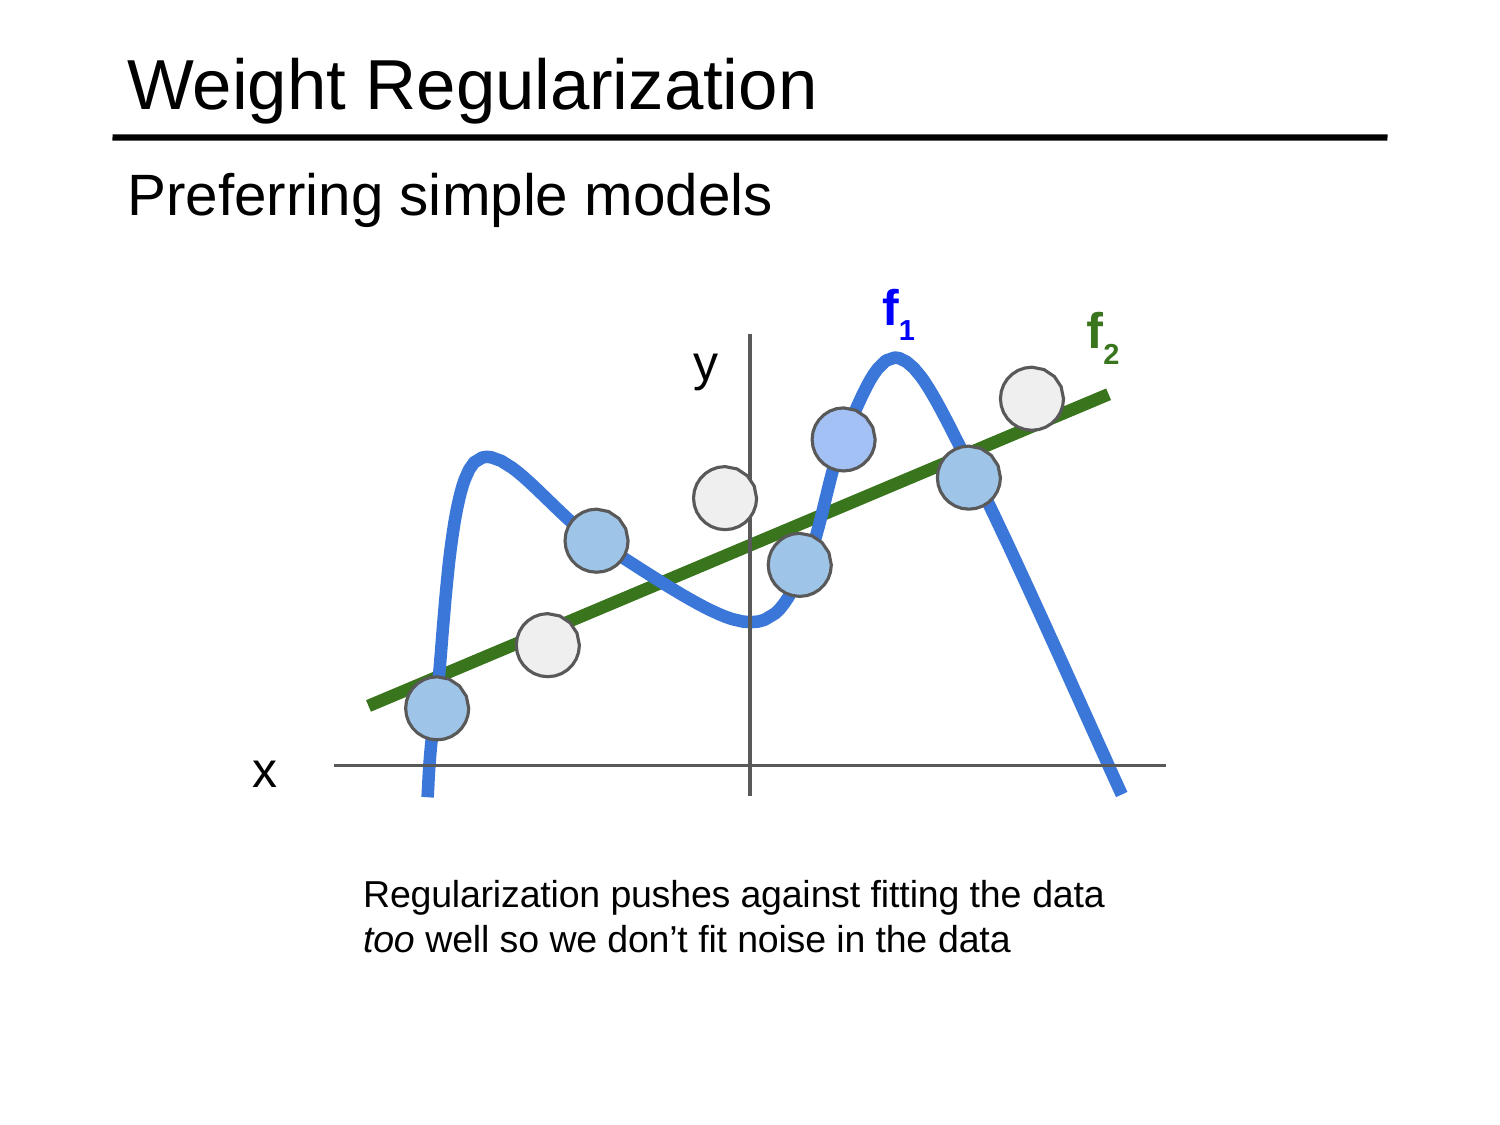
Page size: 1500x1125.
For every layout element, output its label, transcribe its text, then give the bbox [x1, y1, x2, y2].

text_box [565, 509, 629, 573]
title Weight Regularization [112, 12, 1388, 149]
text_box f2 [1080, 296, 1128, 371]
text_box y [691, 328, 721, 391]
text_box [937, 446, 1001, 510]
text_box [1000, 367, 1064, 431]
text_box [750, 357, 1087, 717]
text_box f1 [875, 273, 924, 347]
text_box [1113, 775, 1122, 795]
text_box [768, 533, 832, 597]
list Preferring simple models [112, 149, 1388, 1013]
text_box x Regularization pushes against fitting the data too well so we don’t fit noise in the data [249, 717, 1113, 961]
text_box [438, 456, 749, 717]
text_box [693, 466, 757, 530]
text_box [812, 407, 876, 471]
text_box [516, 613, 580, 677]
text_box [405, 676, 469, 717]
